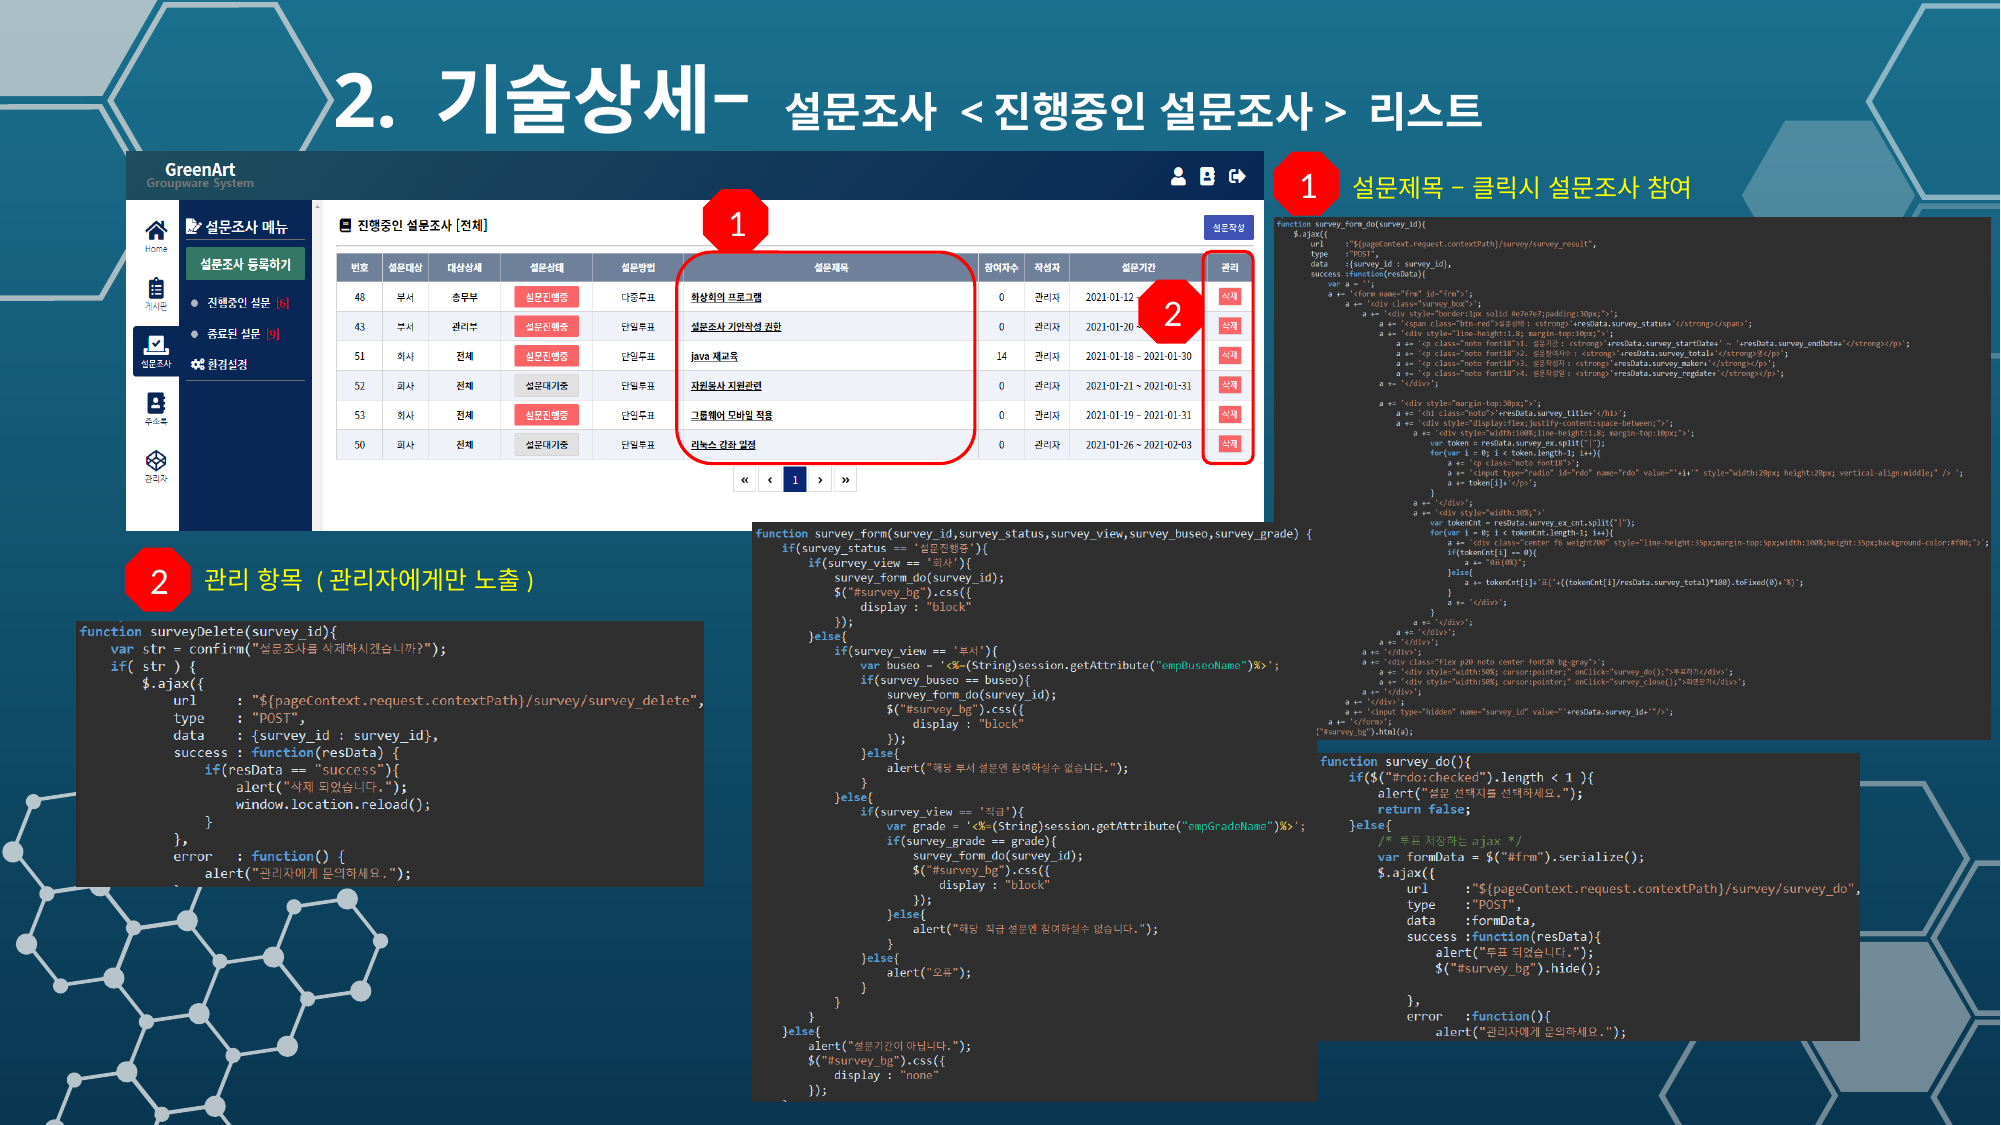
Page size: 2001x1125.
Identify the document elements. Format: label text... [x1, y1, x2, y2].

text_box 설문제목 – 클릭시 설문조사 참여 [1338, 165, 1929, 210]
text_box 2. 기술상세– 설문조사 <진행중인 설문조사> 리스트 [65, 45, 1893, 150]
text_box 관리 항목 (관리자에게만 노출) [189, 556, 752, 602]
text_box 1 [1273, 151, 1338, 216]
picture [125, 151, 1991, 1102]
text_box 2 [124, 547, 189, 612]
picture [76, 621, 704, 887]
